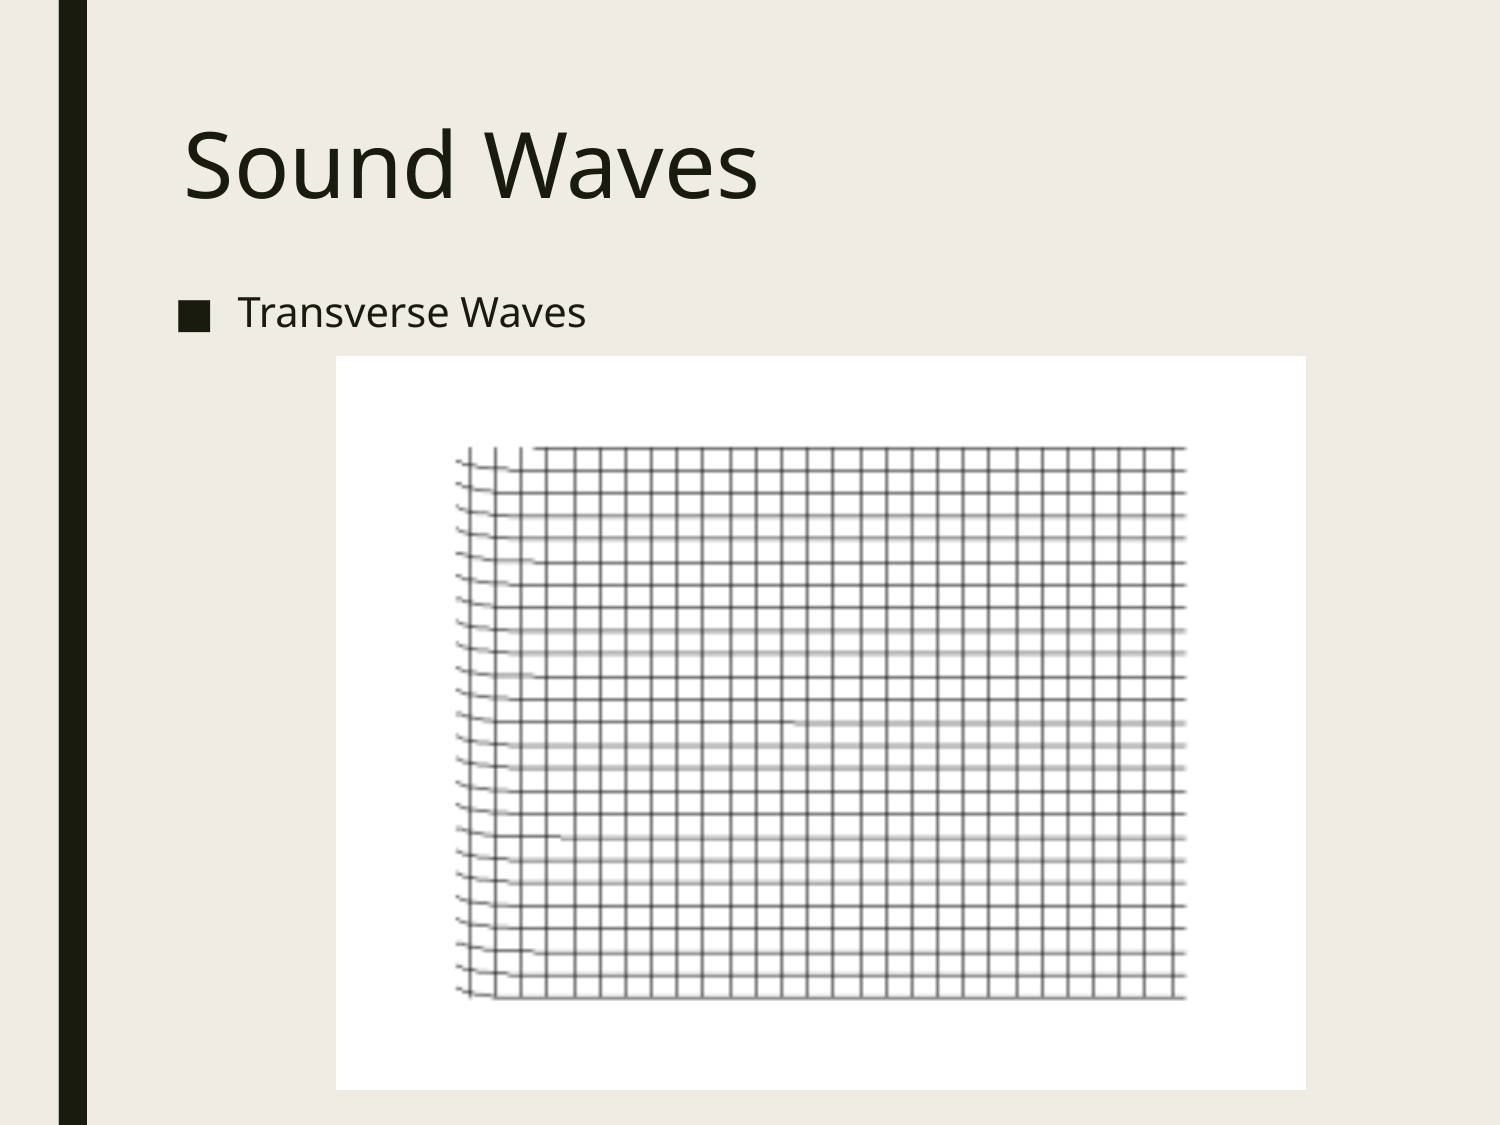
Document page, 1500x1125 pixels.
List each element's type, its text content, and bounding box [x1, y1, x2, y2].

picture [336, 355, 1306, 1091]
title Sound Waves [168, 112, 1351, 357]
list Transverse Waves [159, 282, 1341, 870]
